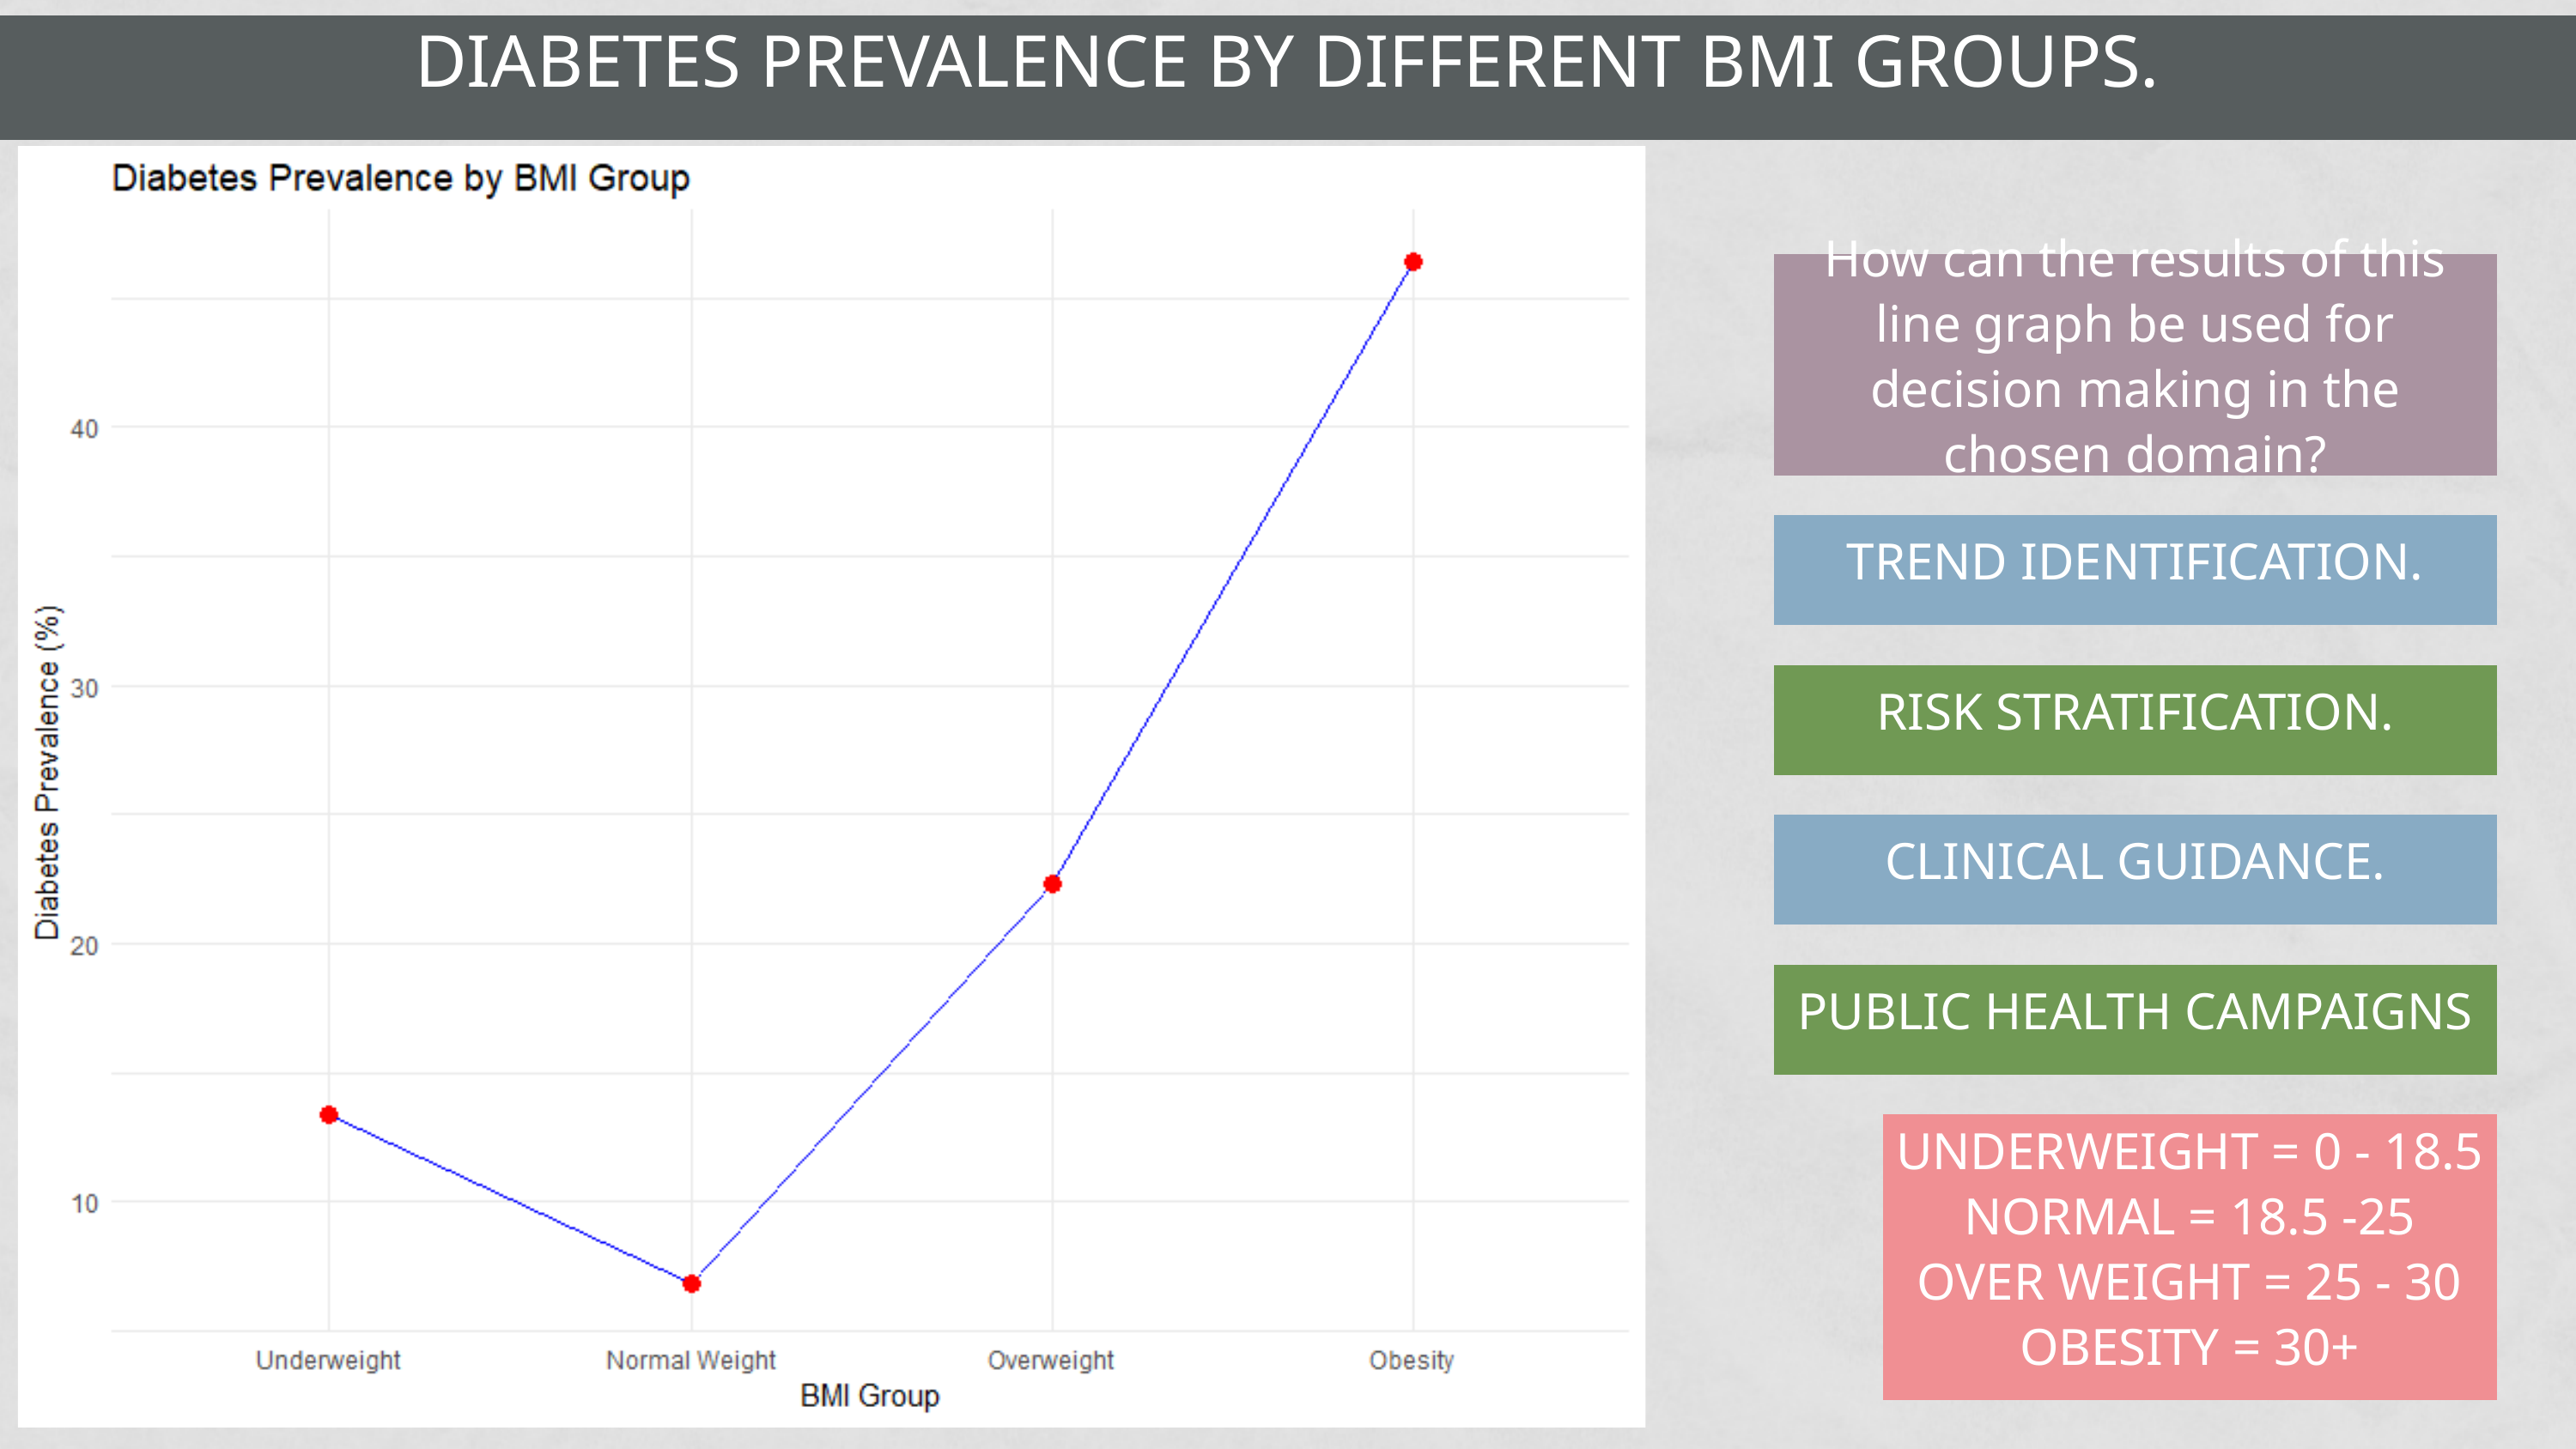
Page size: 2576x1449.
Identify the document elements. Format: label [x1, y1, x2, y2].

text_box [0, 0, 2576, 15]
text_box [1773, 964, 2497, 1075]
text_box [1882, 1113, 2497, 1401]
text_box [0, 15, 2576, 140]
text_box [1773, 664, 2497, 775]
text_box [1773, 254, 2497, 476]
text_box [17, 149, 1646, 1428]
text_box [0, 148, 2576, 1449]
text_box [1773, 815, 2497, 925]
text_box [1773, 515, 2497, 626]
